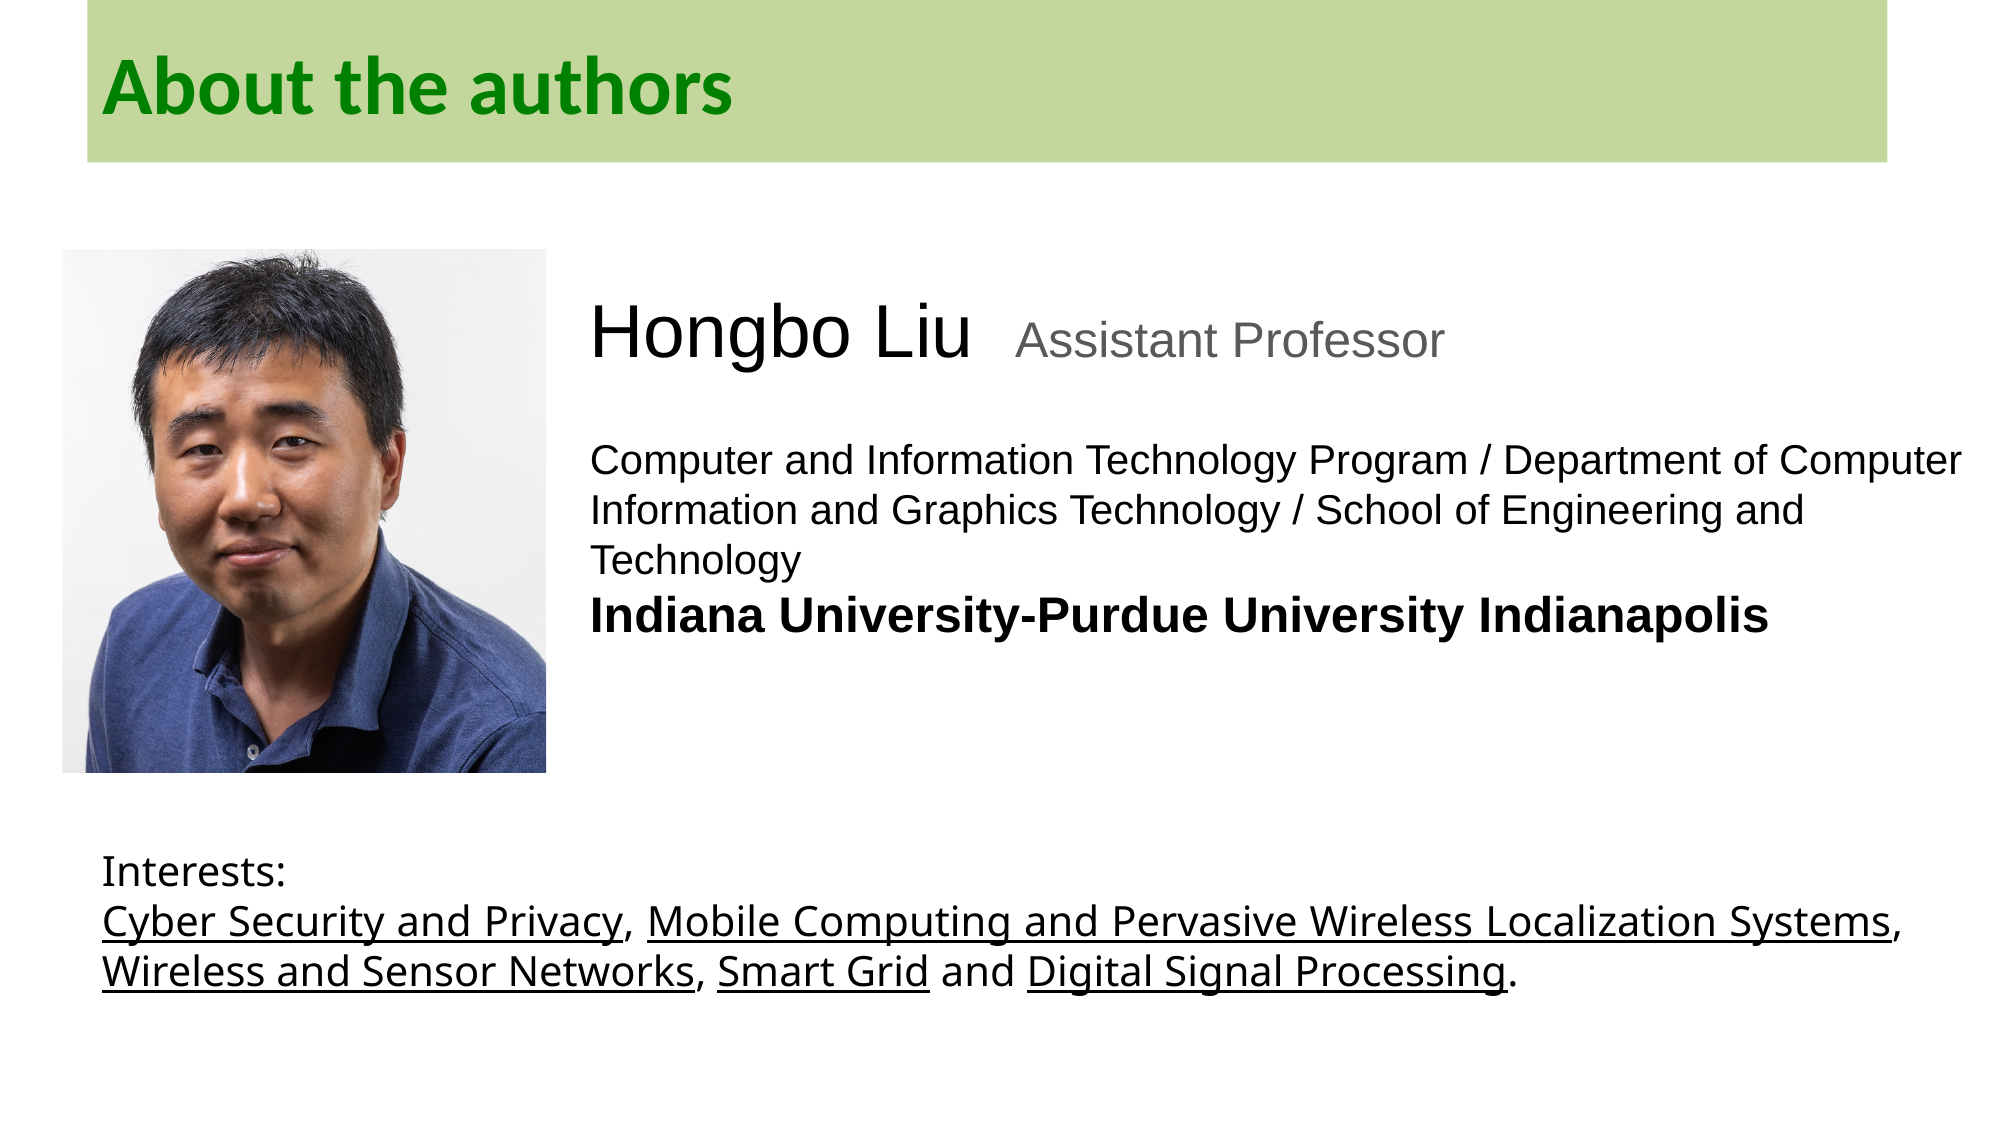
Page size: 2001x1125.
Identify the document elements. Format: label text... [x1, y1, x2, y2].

text_box Interests: Cyber Security and Privacy, Mobile Computing and Pervasive Wireless Localization Systems, Wireless and Sensor Networks, Smart Grid and Digital Signal Processing. [87, 837, 1918, 1003]
text_box About the authors [87, 0, 1888, 163]
picture [62, 249, 547, 773]
text_box Hongbo Liu Assistant Professor Computer and Information Technology Program / Department of Computer Information and Graphics Technology / School of Engineering and Technology Indiana University-Purdue University Indianapolis [574, 275, 2000, 650]
